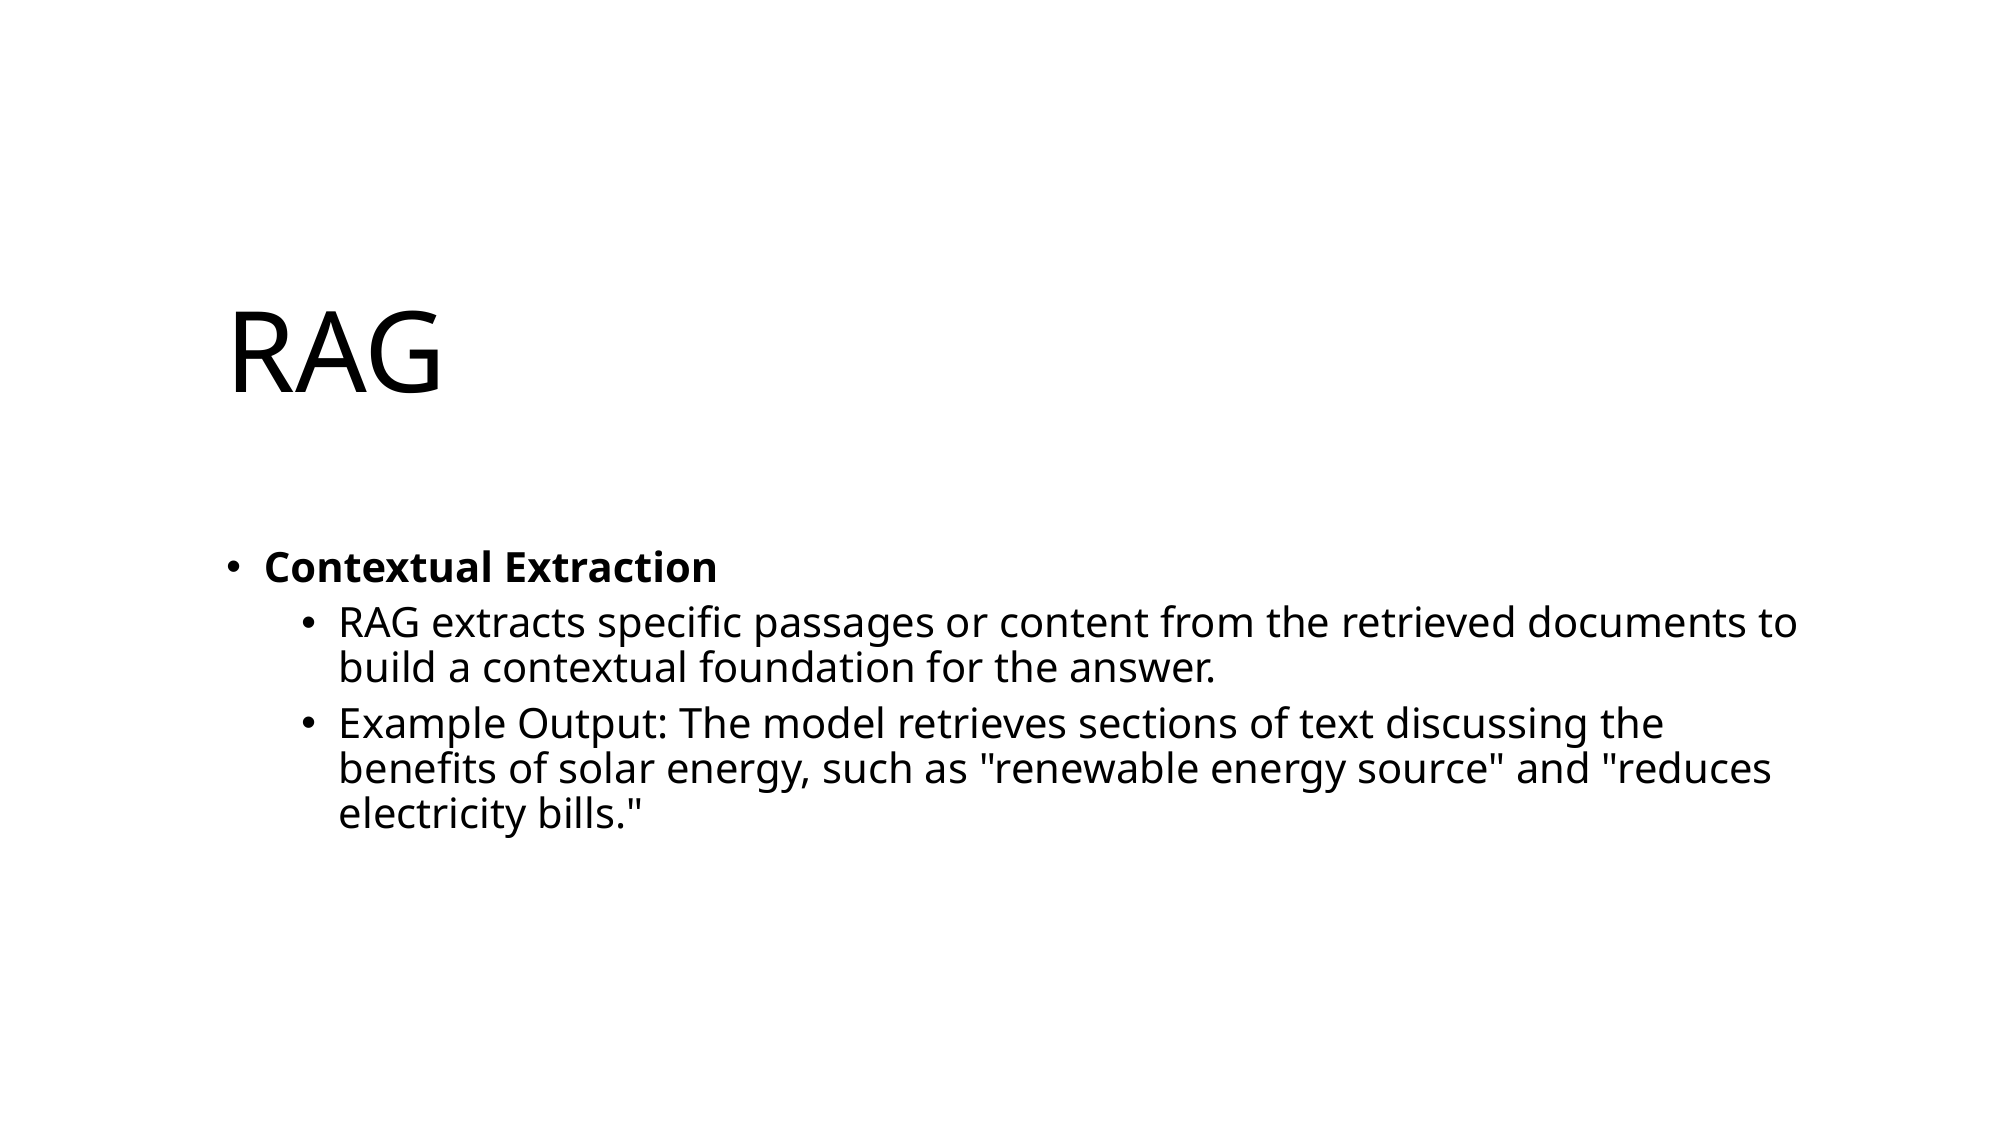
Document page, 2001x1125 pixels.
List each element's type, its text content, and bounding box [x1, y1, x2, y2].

list Contextual Extraction RAG extracts specific passages or content from the retrieved documents to build a contextual foundation for the answer. Example Output: The model retrieves sections of text discussing the benefits of solar energy, such as "renewable energy source" and "reduces electricity bills." [211, 476, 1828, 974]
title RAG [210, 203, 1827, 425]
